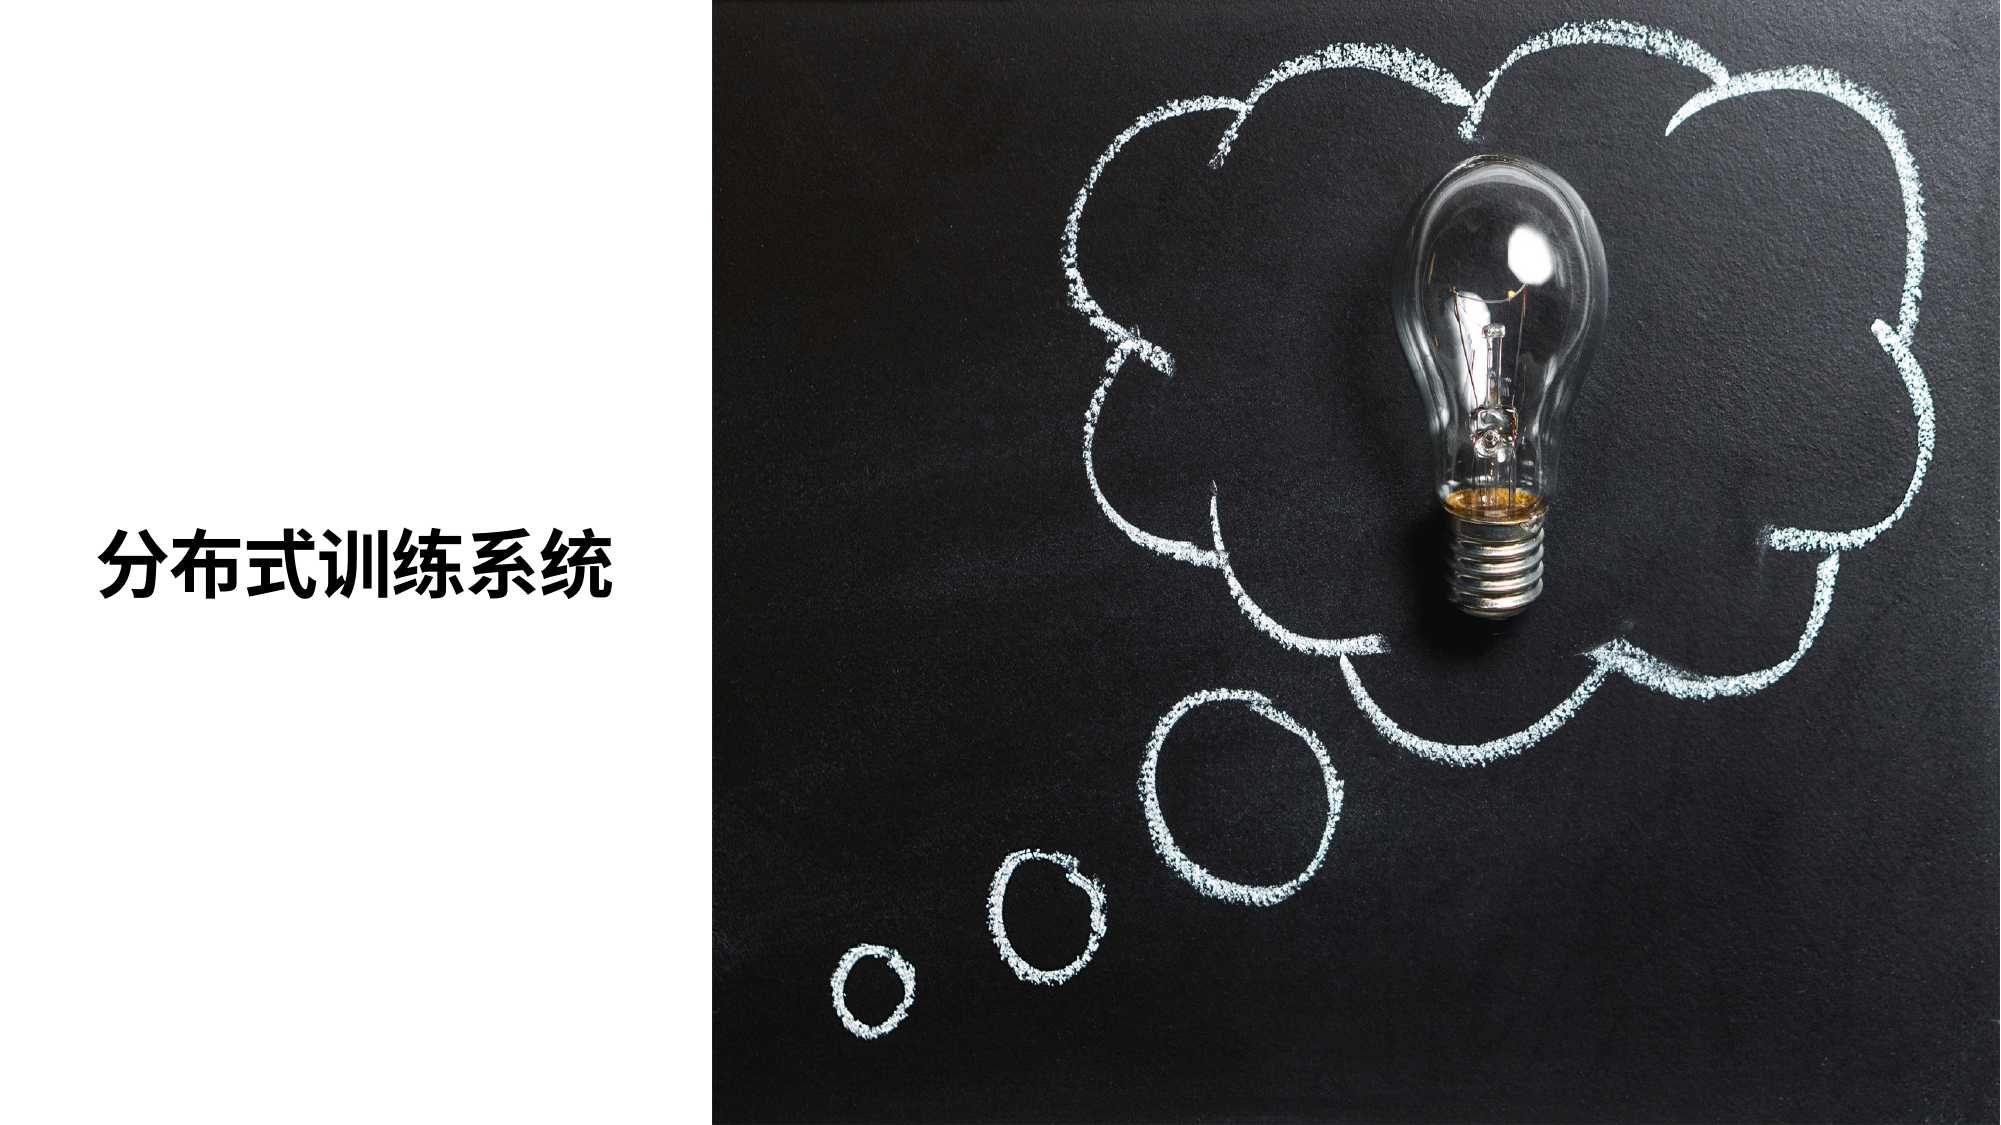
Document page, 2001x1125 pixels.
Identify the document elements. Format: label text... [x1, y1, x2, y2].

picture [712, 0, 2000, 1125]
title 分布式训练系统 [95, 471, 712, 654]
